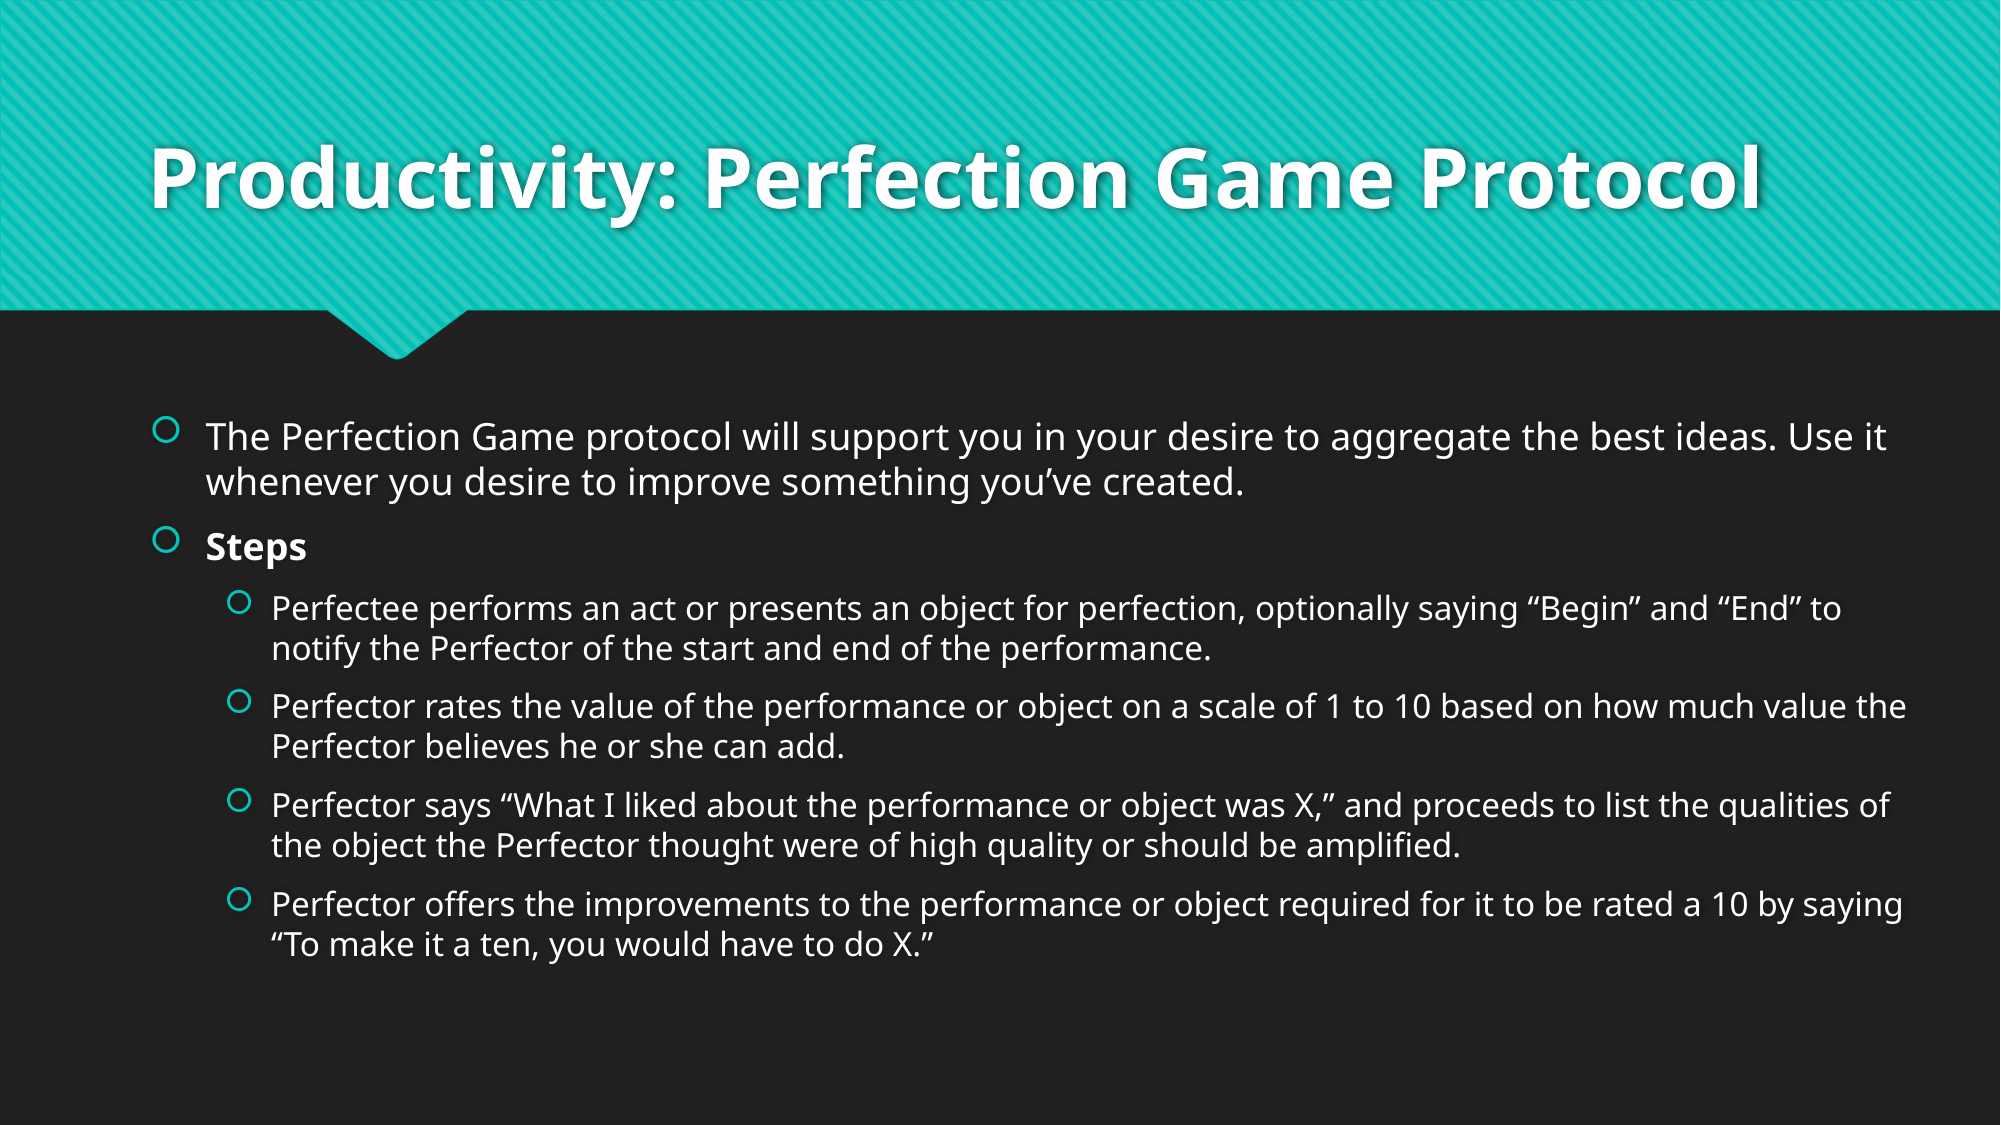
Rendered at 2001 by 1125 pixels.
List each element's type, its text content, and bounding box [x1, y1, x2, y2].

title Productivity: Perfection Game Protocol [132, 73, 1970, 233]
list The Perfection Game protocol will support you in your desire to aggregate the best ideas. Use it whenever you desire to improve something you’ve created. Steps Perfectee performs an act or presents an object for perfection, optionally saying “Begin” and “End” to notify the Perfector of the start and end of the performance. Perfector rates the value of the performance or object on a scale of 1 to 10 based on how much value the Perfector believes he or she can add. Perfector says “What I liked about the performance or object was X,” and proceeds to list the qualities of the object the Perfector thought were of high quality or should be amplified. Perfector offers the improvements to the performance or object required for it to be rated a 10 by saying “To make it a ten, you would have to do X.” [134, 364, 1926, 1071]
